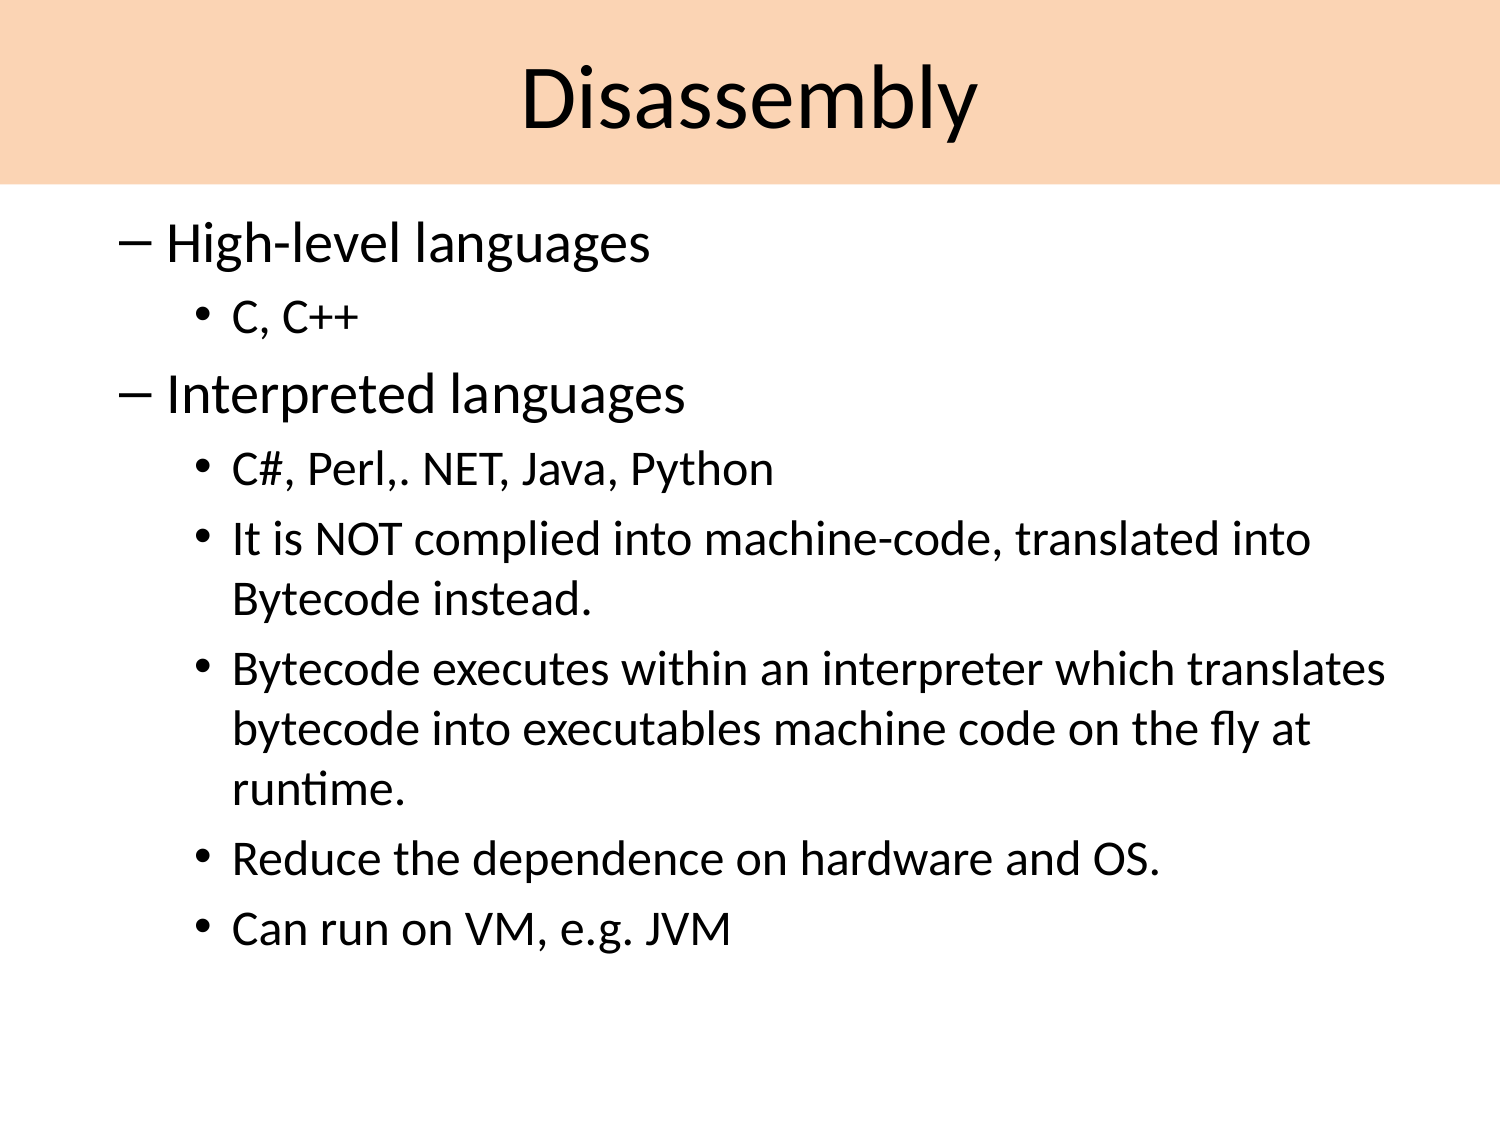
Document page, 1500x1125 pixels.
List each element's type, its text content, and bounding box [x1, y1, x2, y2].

list High-level languages C, C++ Interpreted languages C#, Perl,. NET, Java, Python It is NOT complied into machine-code, translated into Bytecode instead. Bytecode executes within an interpreter which translates bytecode into executables machine code on the fly at runtime. Reduce the dependence on hardware and OS. Can run on VM, e.g. JVM [29, 196, 1471, 1035]
title Disassembly [0, 0, 1500, 185]
